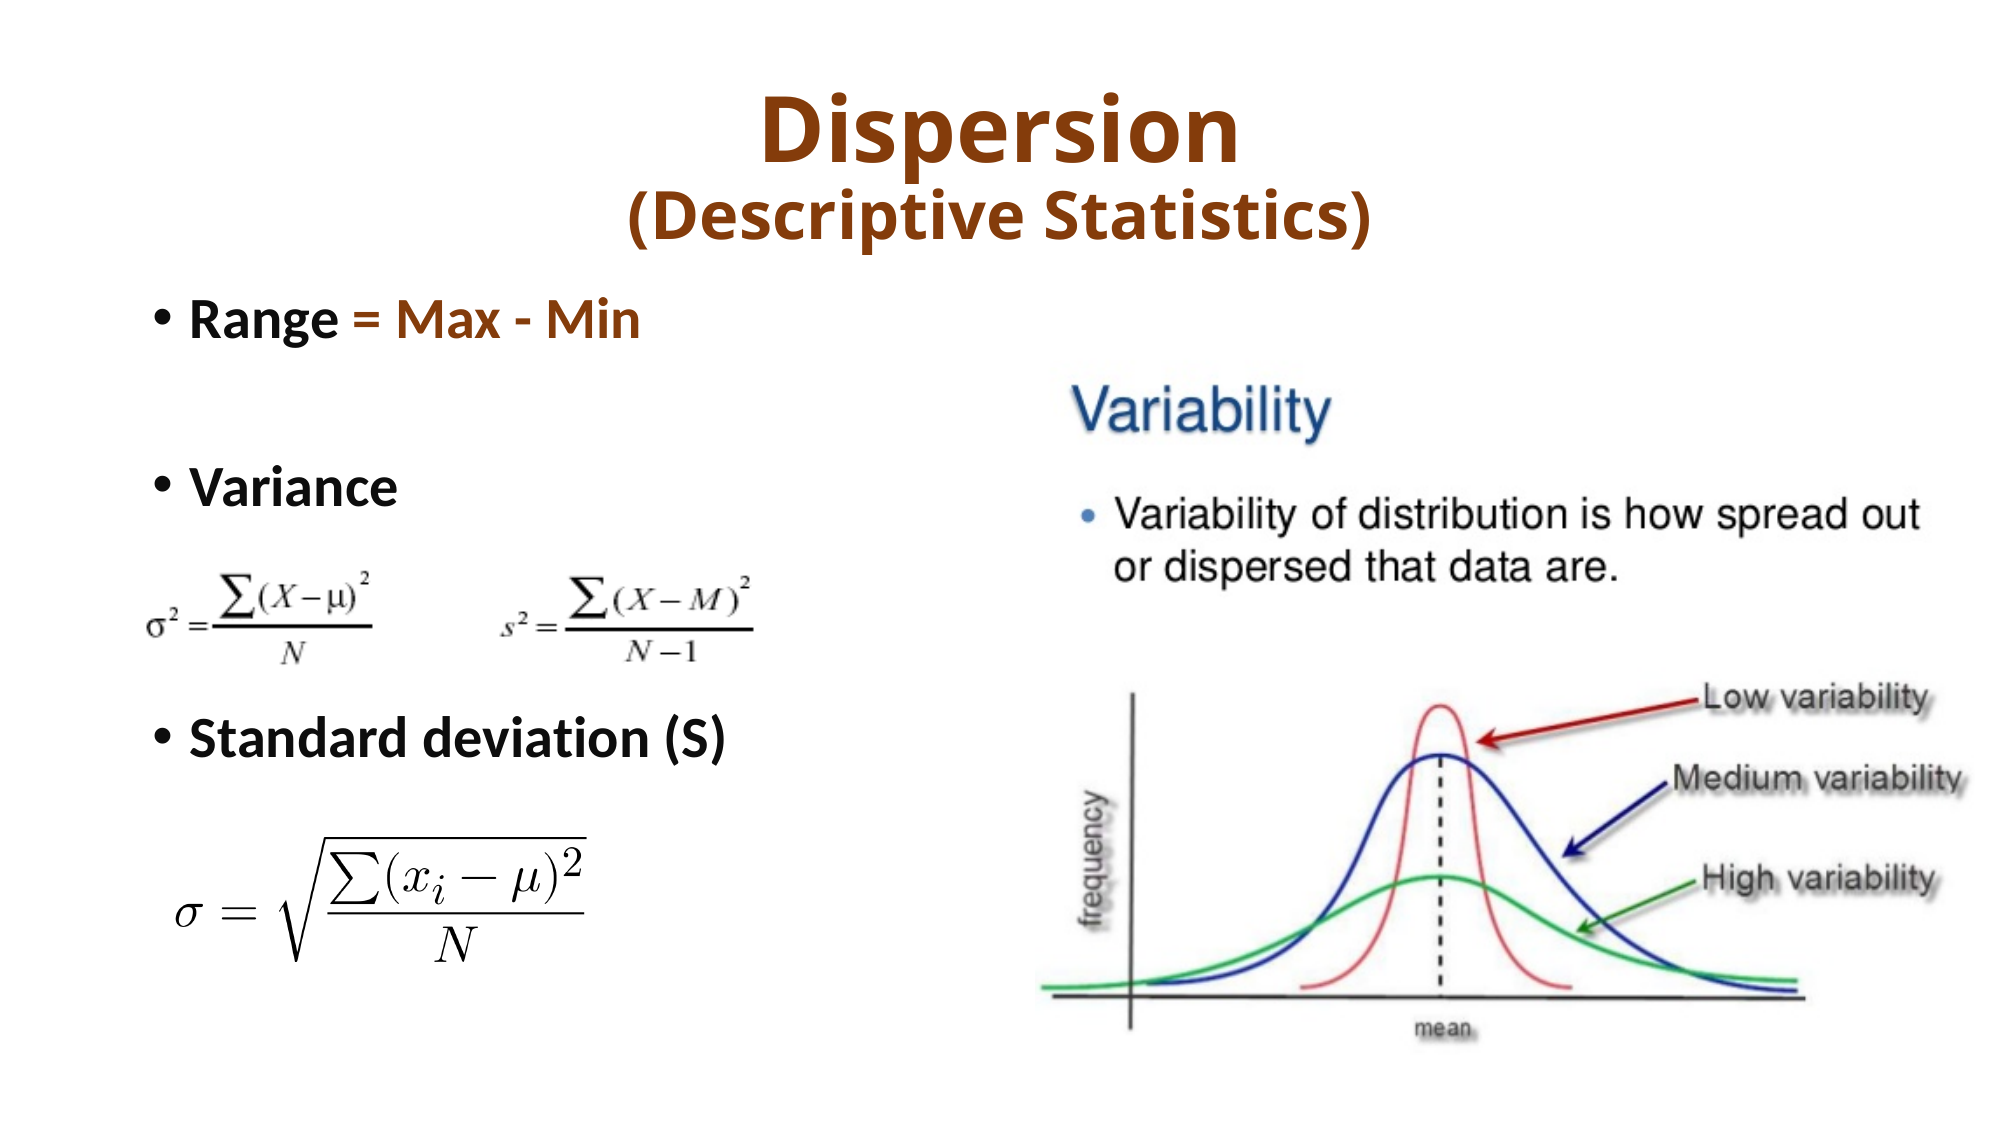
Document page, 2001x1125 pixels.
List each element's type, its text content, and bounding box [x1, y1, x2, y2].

list Range = Max - Min Variance Standard deviation (S) [137, 280, 1863, 1014]
picture [479, 562, 773, 678]
picture [173, 837, 587, 962]
picture [1035, 353, 1975, 1060]
title Dispersion (Descriptive Statistics) [137, 59, 1863, 278]
picture [124, 562, 396, 678]
